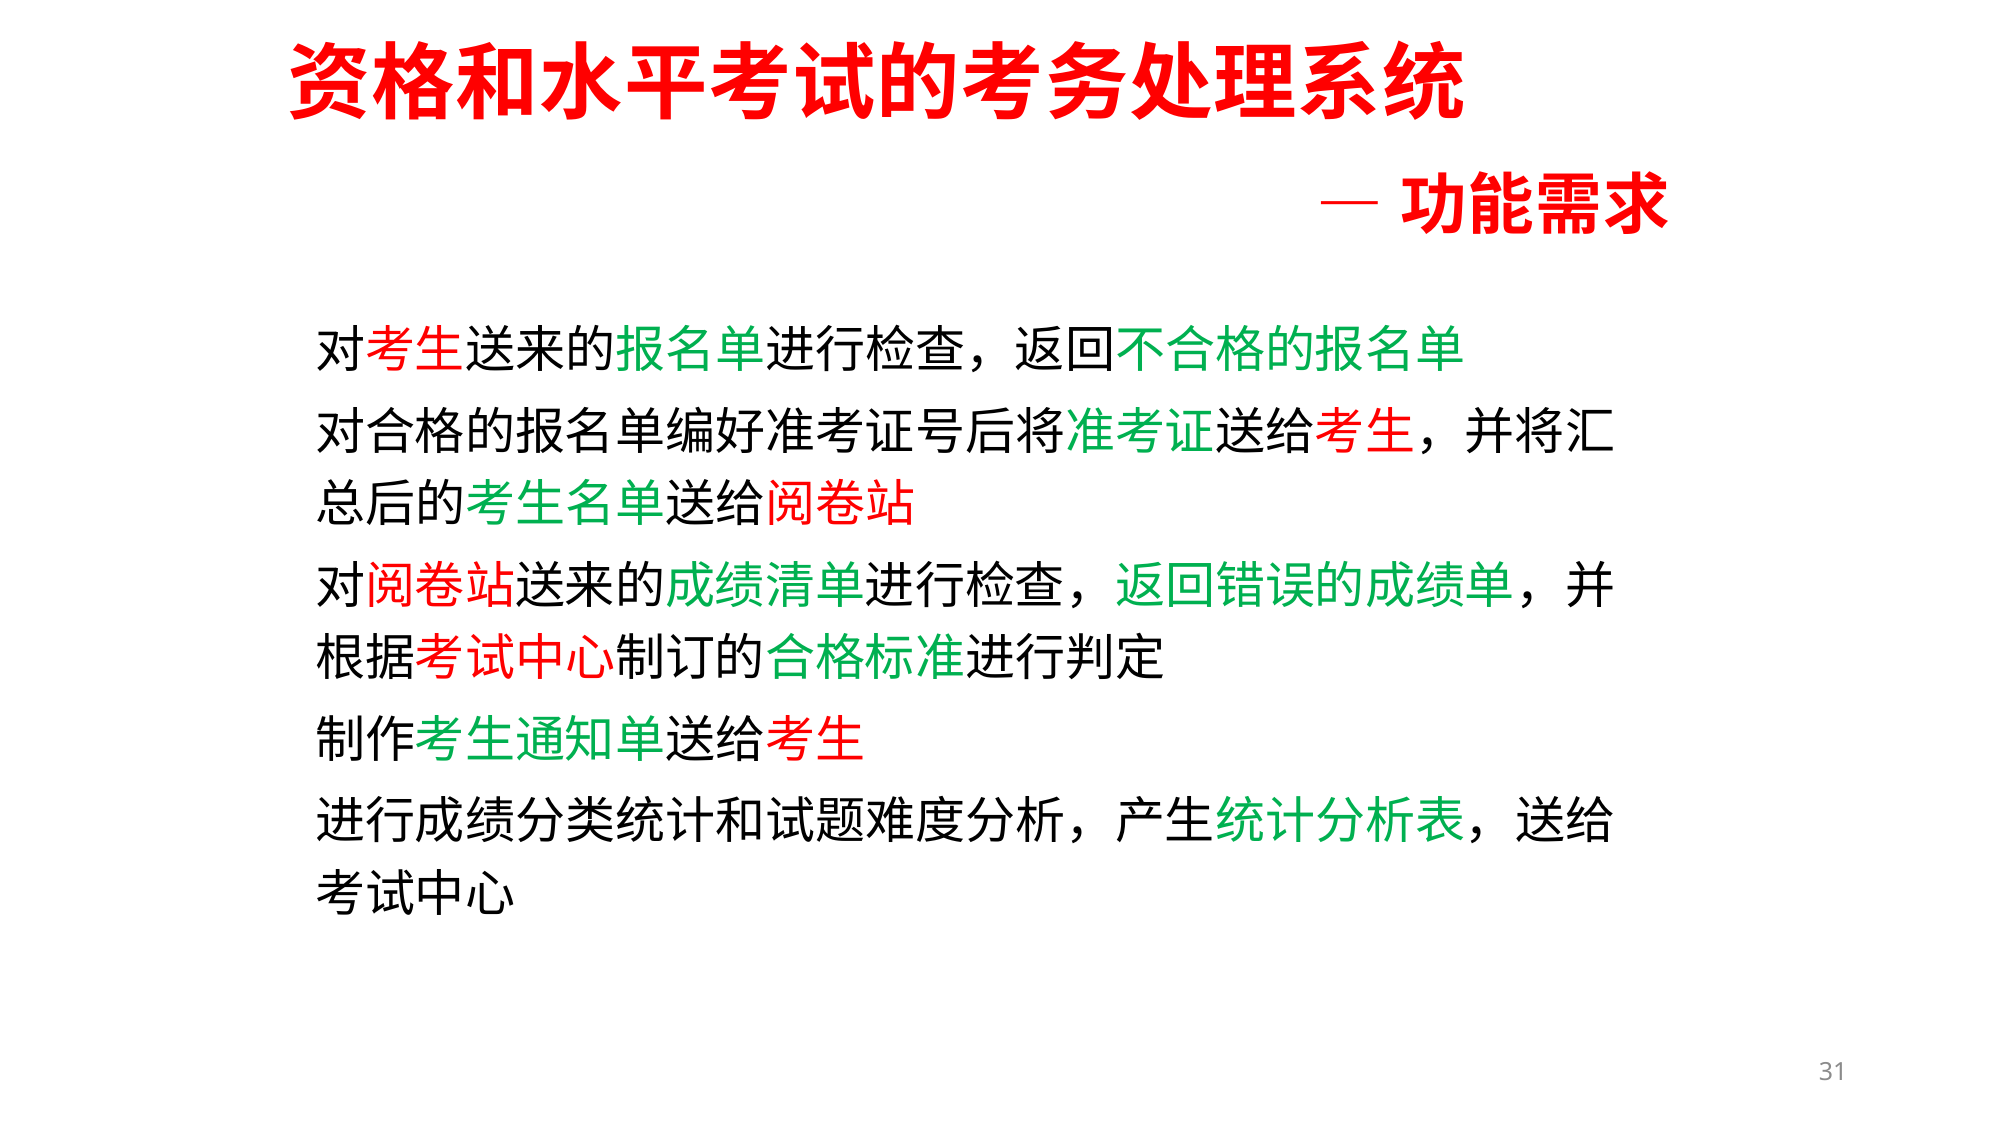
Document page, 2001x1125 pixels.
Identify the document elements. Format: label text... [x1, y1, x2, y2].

slide_number 31 [1412, 1042, 1863, 1103]
text_box 对考生送来的报名单进行检查，返回不合格的报名单 对合格的报名单编好准考证号后将准考证送给考生，并将汇总后的考生名单送给阅卷站 对阅卷站送来的成绩清单进行检查，返回错误的成绩单，并根据考试中心制订的合格标准进行判定 制作考生通知单送给考生 进行成绩分类统计和试题难度分析，产生统计分析表，送给考试中心 [300, 297, 1675, 1073]
text_box 资格和水平考试的考务处理系统 —功能需求 [272, 21, 1685, 250]
